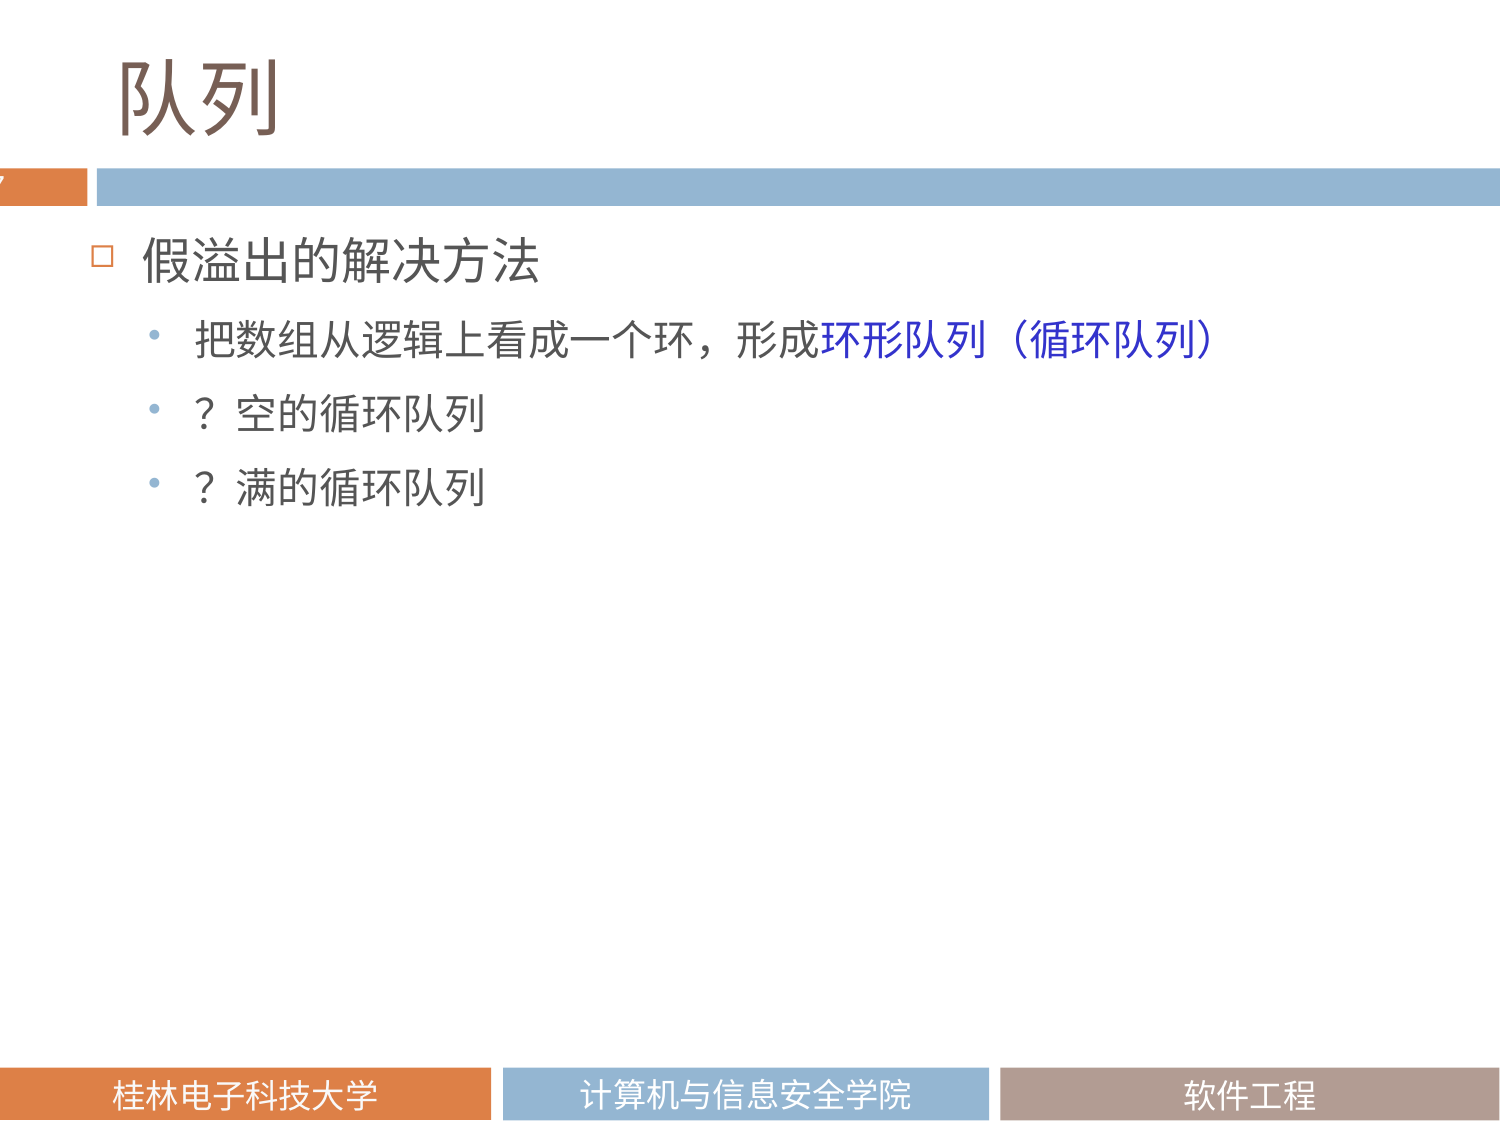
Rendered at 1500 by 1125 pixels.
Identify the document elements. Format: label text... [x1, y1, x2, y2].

list 假溢出的解决方法 把数组从逻辑上看成一个环，形成环形队列（循环队列） ？空的循环队列 ？满的循环队列 [73, 219, 1412, 1006]
title 队列 [99, 37, 1438, 155]
